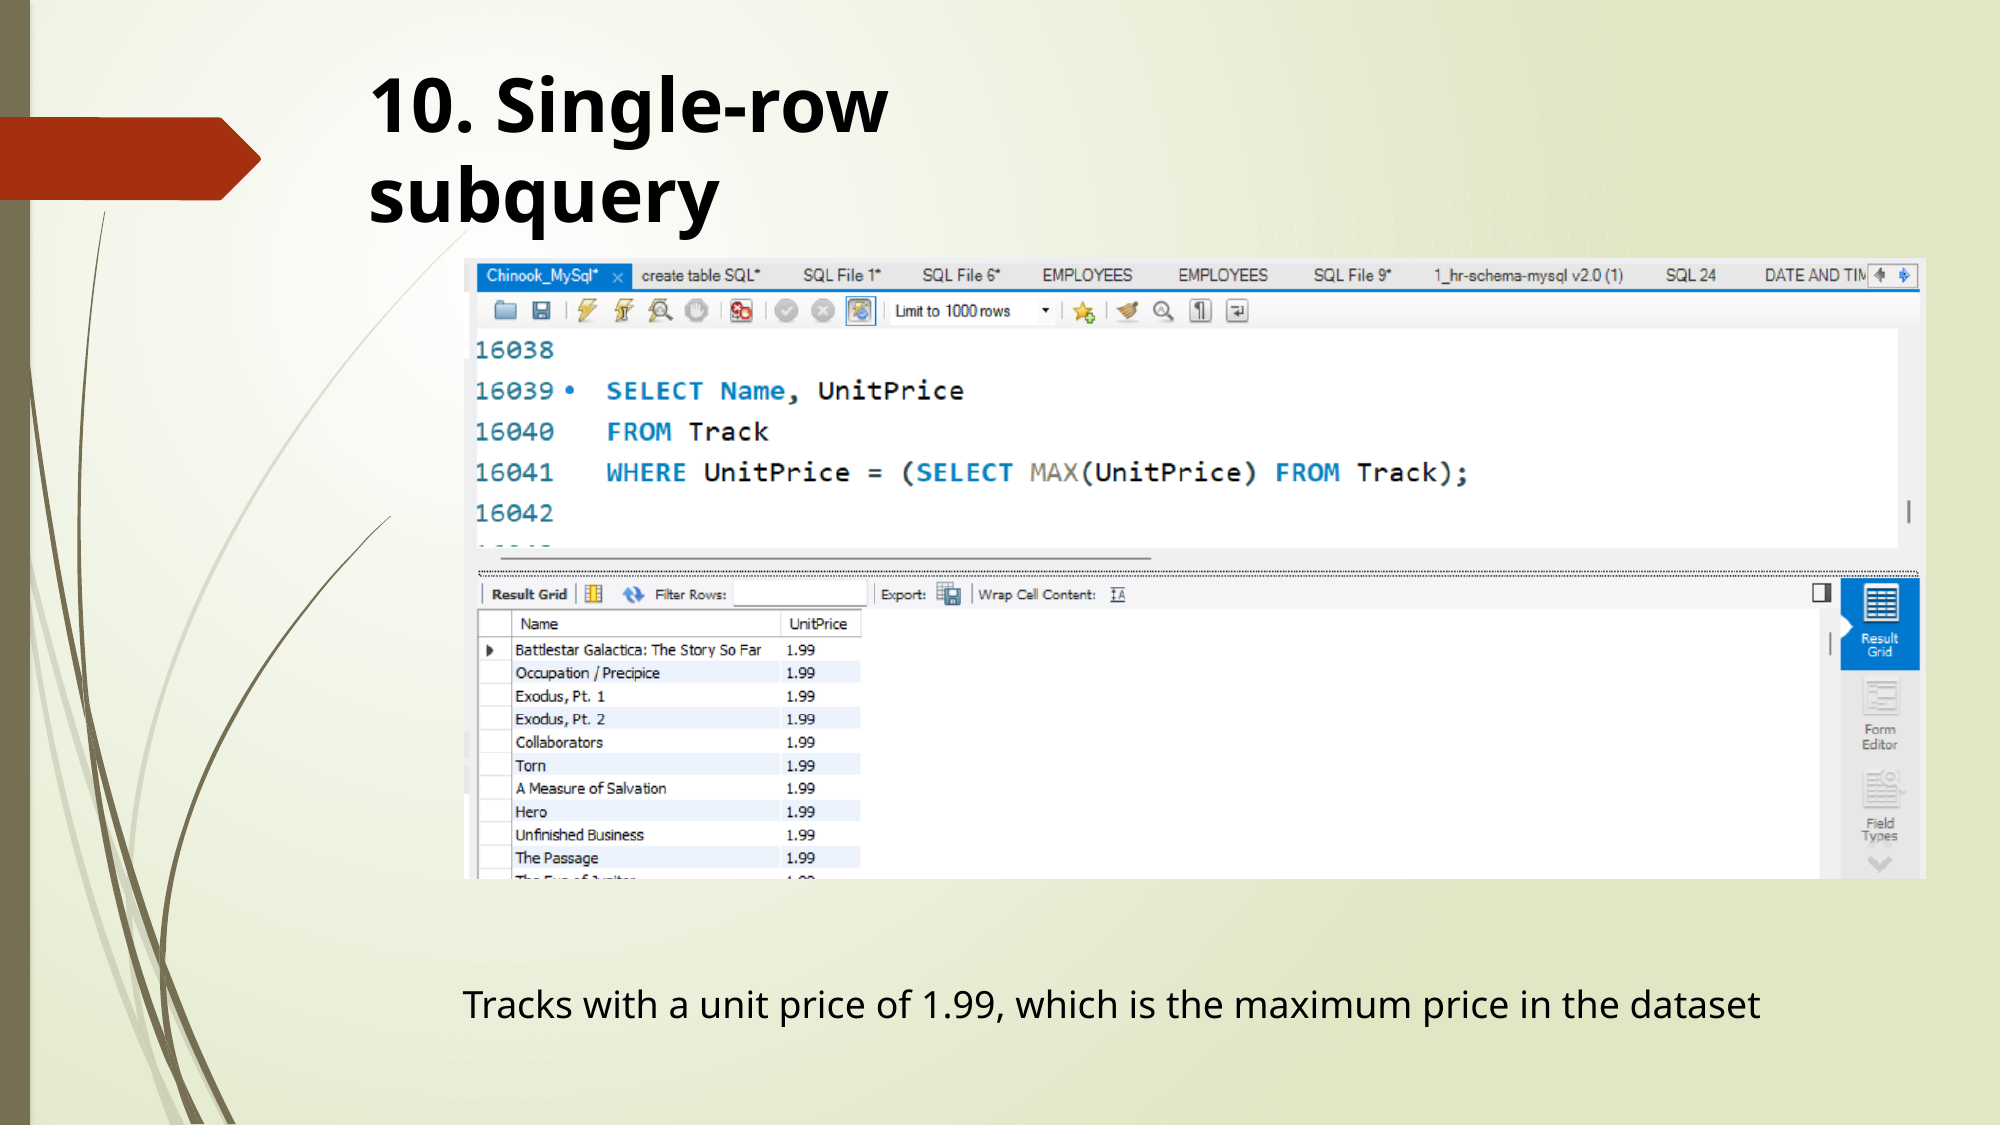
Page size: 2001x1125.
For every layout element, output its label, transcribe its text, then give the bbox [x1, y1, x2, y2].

text_box Tracks with a unit price of 1.99, which is the maximum price in the dataset [447, 974, 1788, 1079]
title 10. Single-row subquery [353, 50, 1258, 291]
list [464, 258, 1926, 879]
